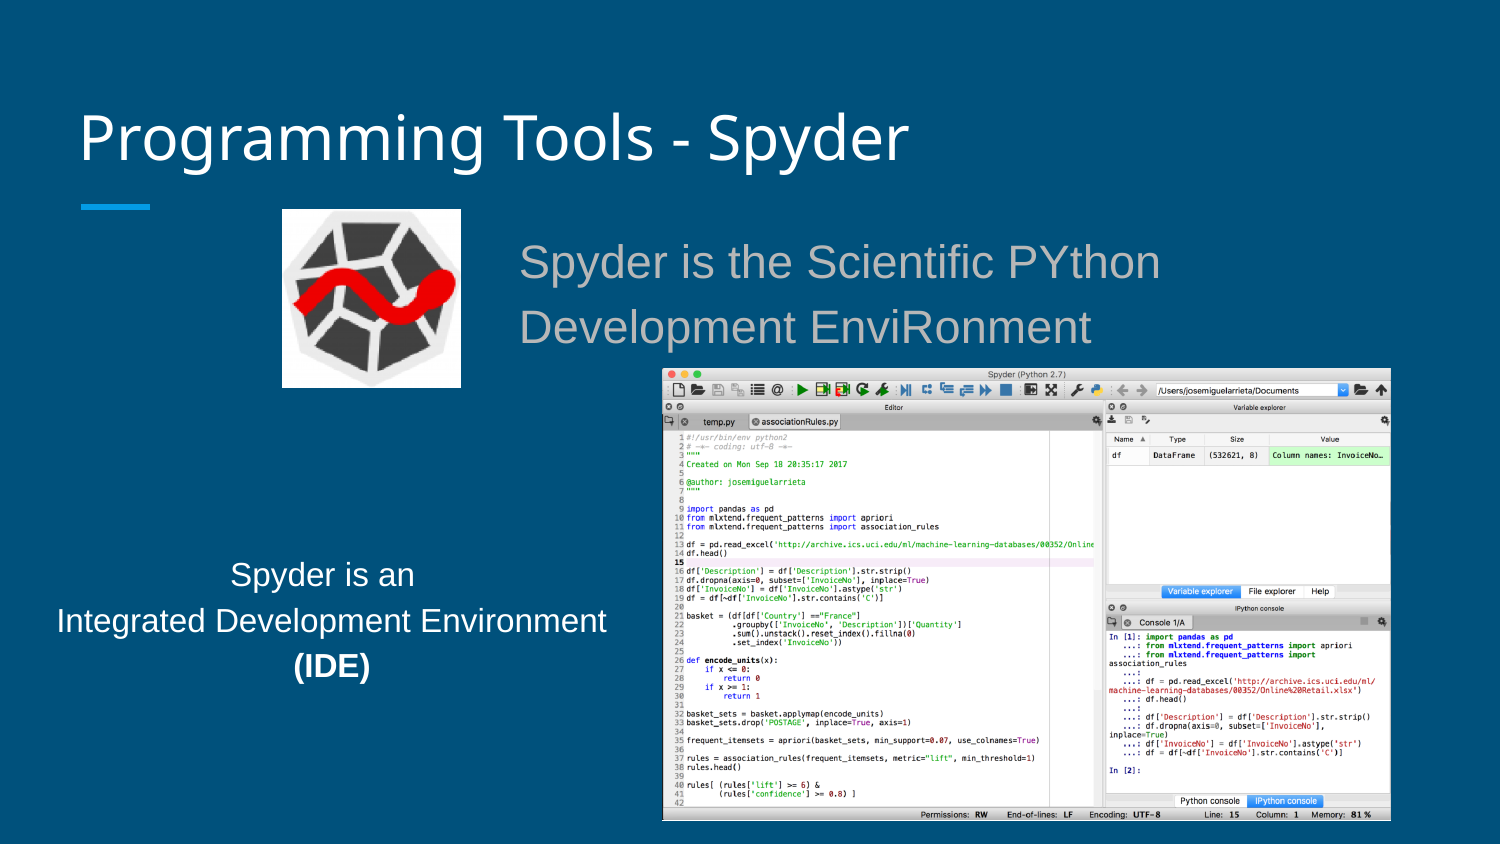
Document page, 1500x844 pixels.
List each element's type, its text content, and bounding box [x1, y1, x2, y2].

title Programming Tools - Spyder [63, 75, 1437, 188]
text_box Spyder is an Integrated Development Environment (IDE) [20, 503, 644, 728]
picture [663, 369, 1390, 820]
picture [283, 210, 460, 387]
text_box Spyder is the Scientific PYthon Development EnviRonment [504, 217, 1399, 442]
